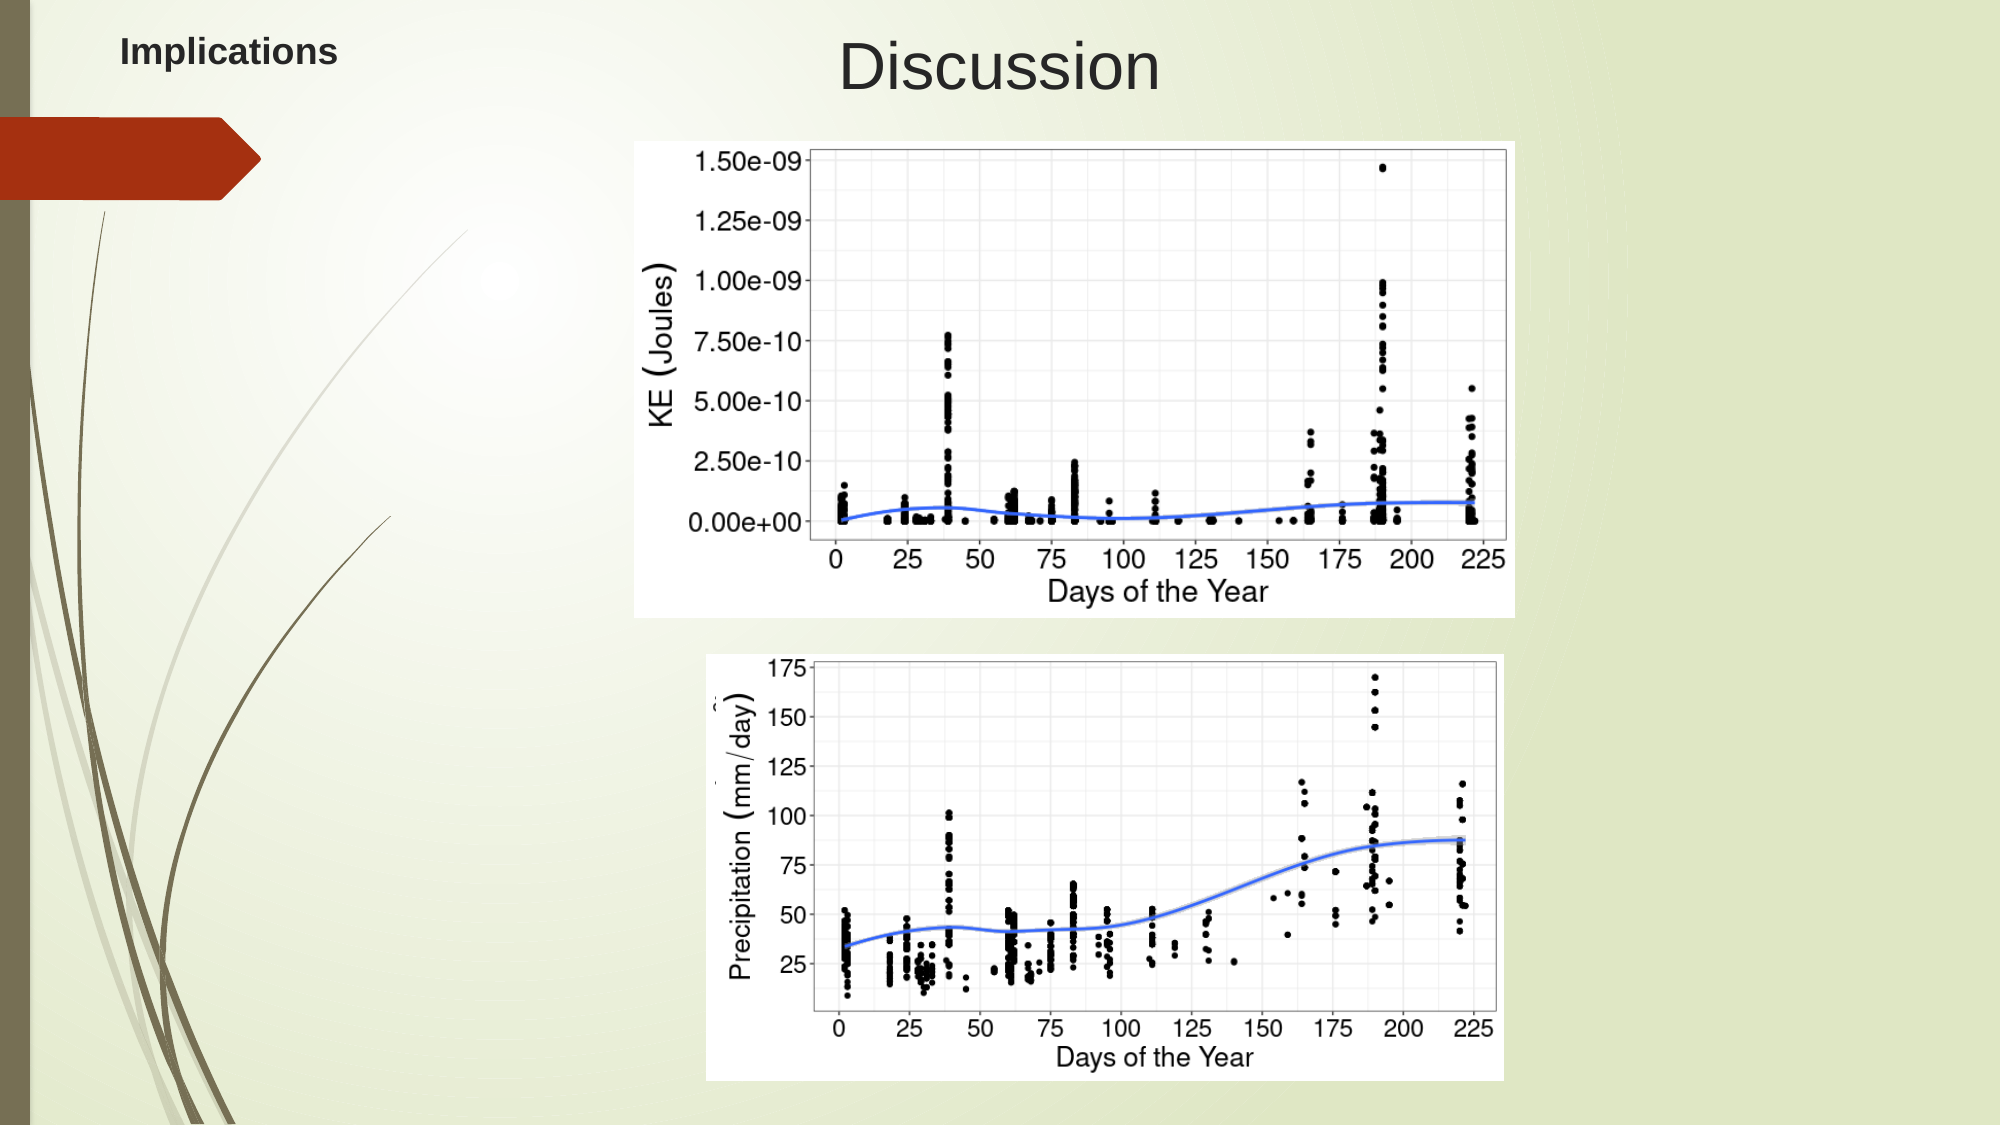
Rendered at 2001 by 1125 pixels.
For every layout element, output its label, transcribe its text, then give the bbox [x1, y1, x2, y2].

picture [705, 654, 1504, 1082]
text_box Implications [33, 24, 426, 80]
text_box Discussion [780, 24, 1219, 105]
picture [634, 141, 1515, 619]
